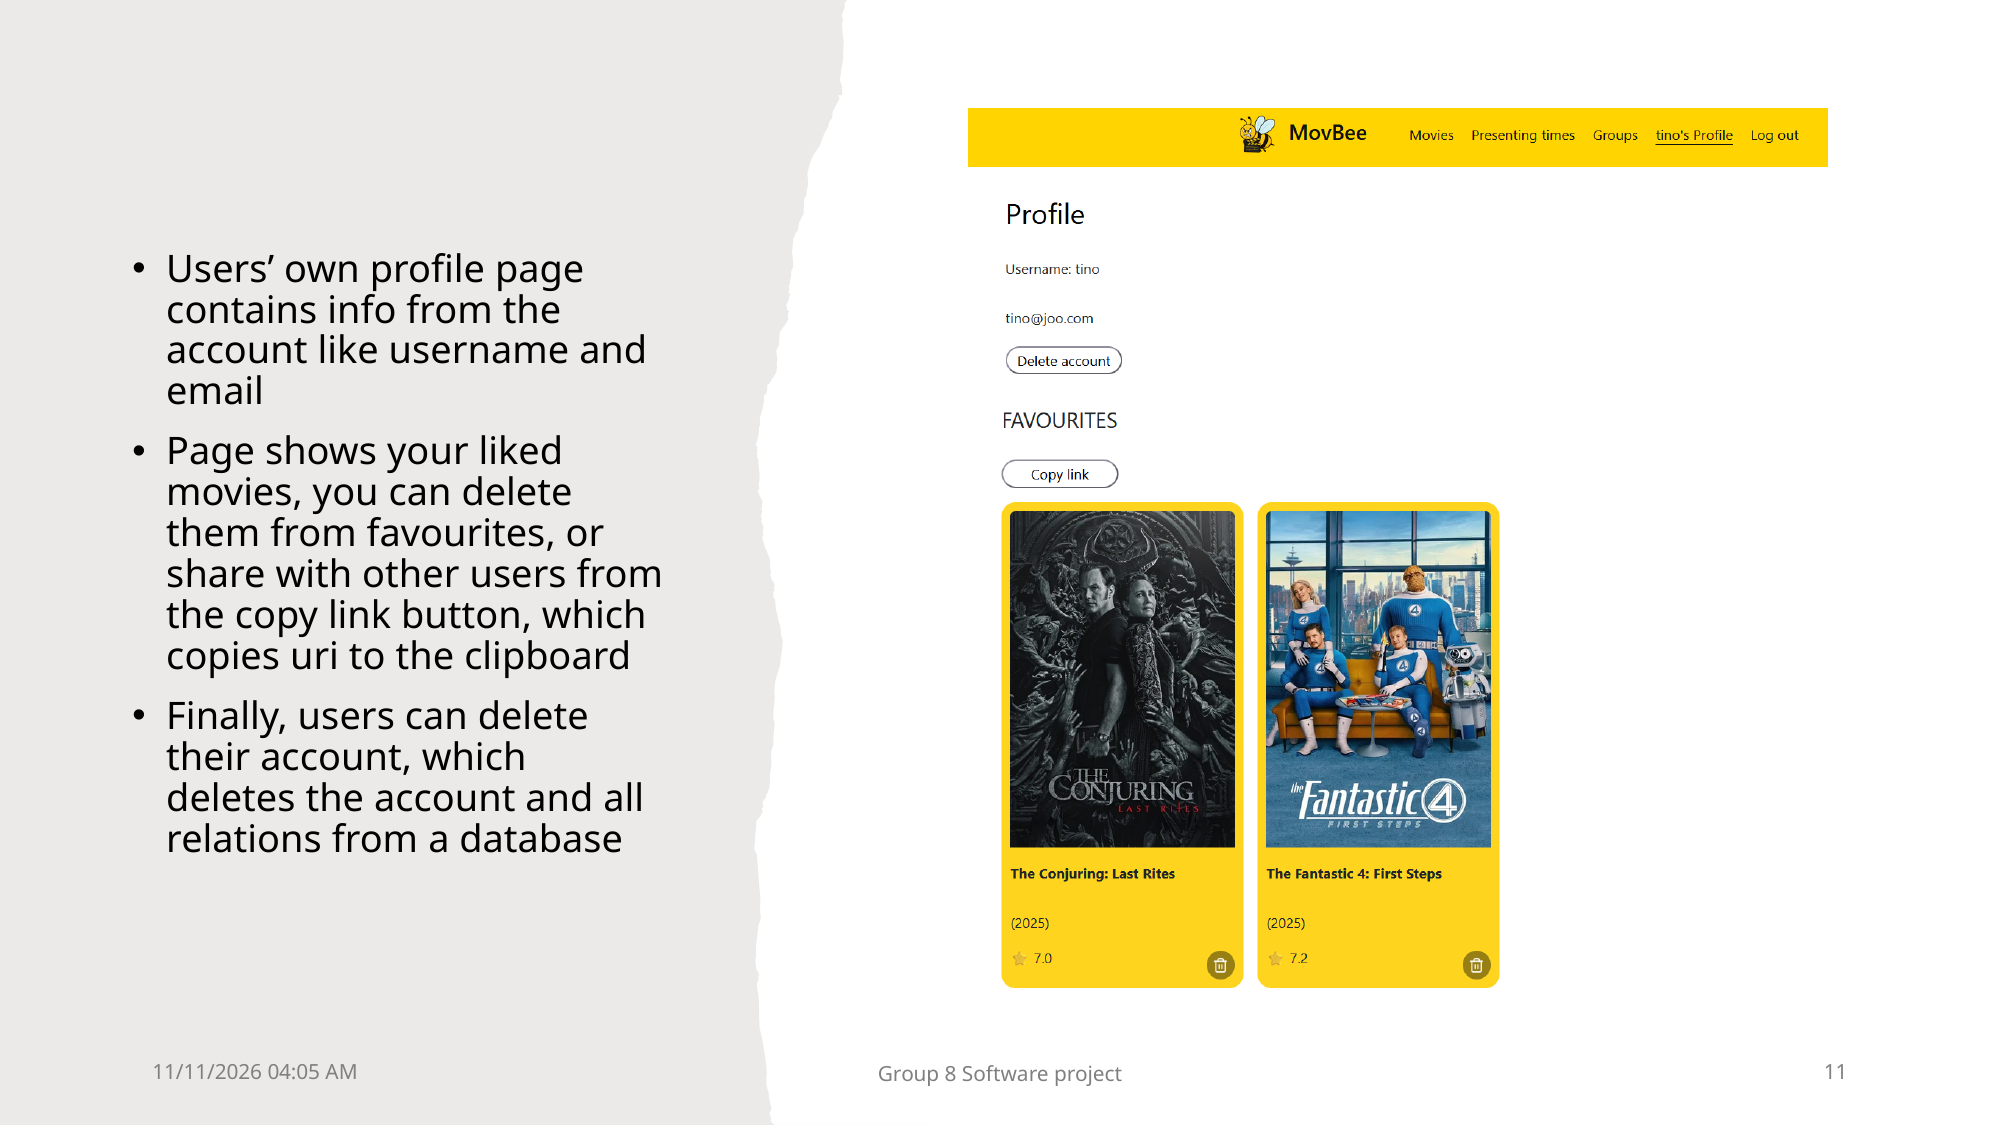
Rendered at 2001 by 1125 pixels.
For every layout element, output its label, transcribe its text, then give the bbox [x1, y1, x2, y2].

list Users’ own profile page contains info from the account like username and email Page shows your liked movies, you can delete them from favourites, or share with other users from the copy link button, which copies uri to the clipboard Finally, users can delete their account, which deletes the account and all relations from a database [117, 241, 680, 883]
footer Group 8 Software project [662, 1042, 1338, 1103]
picture [967, 108, 1829, 1021]
text_box [756, 0, 2000, 1125]
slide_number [137, 1042, 588, 1103]
text_box [0, 0, 929, 1125]
slide_number 11 [1412, 1042, 1863, 1103]
